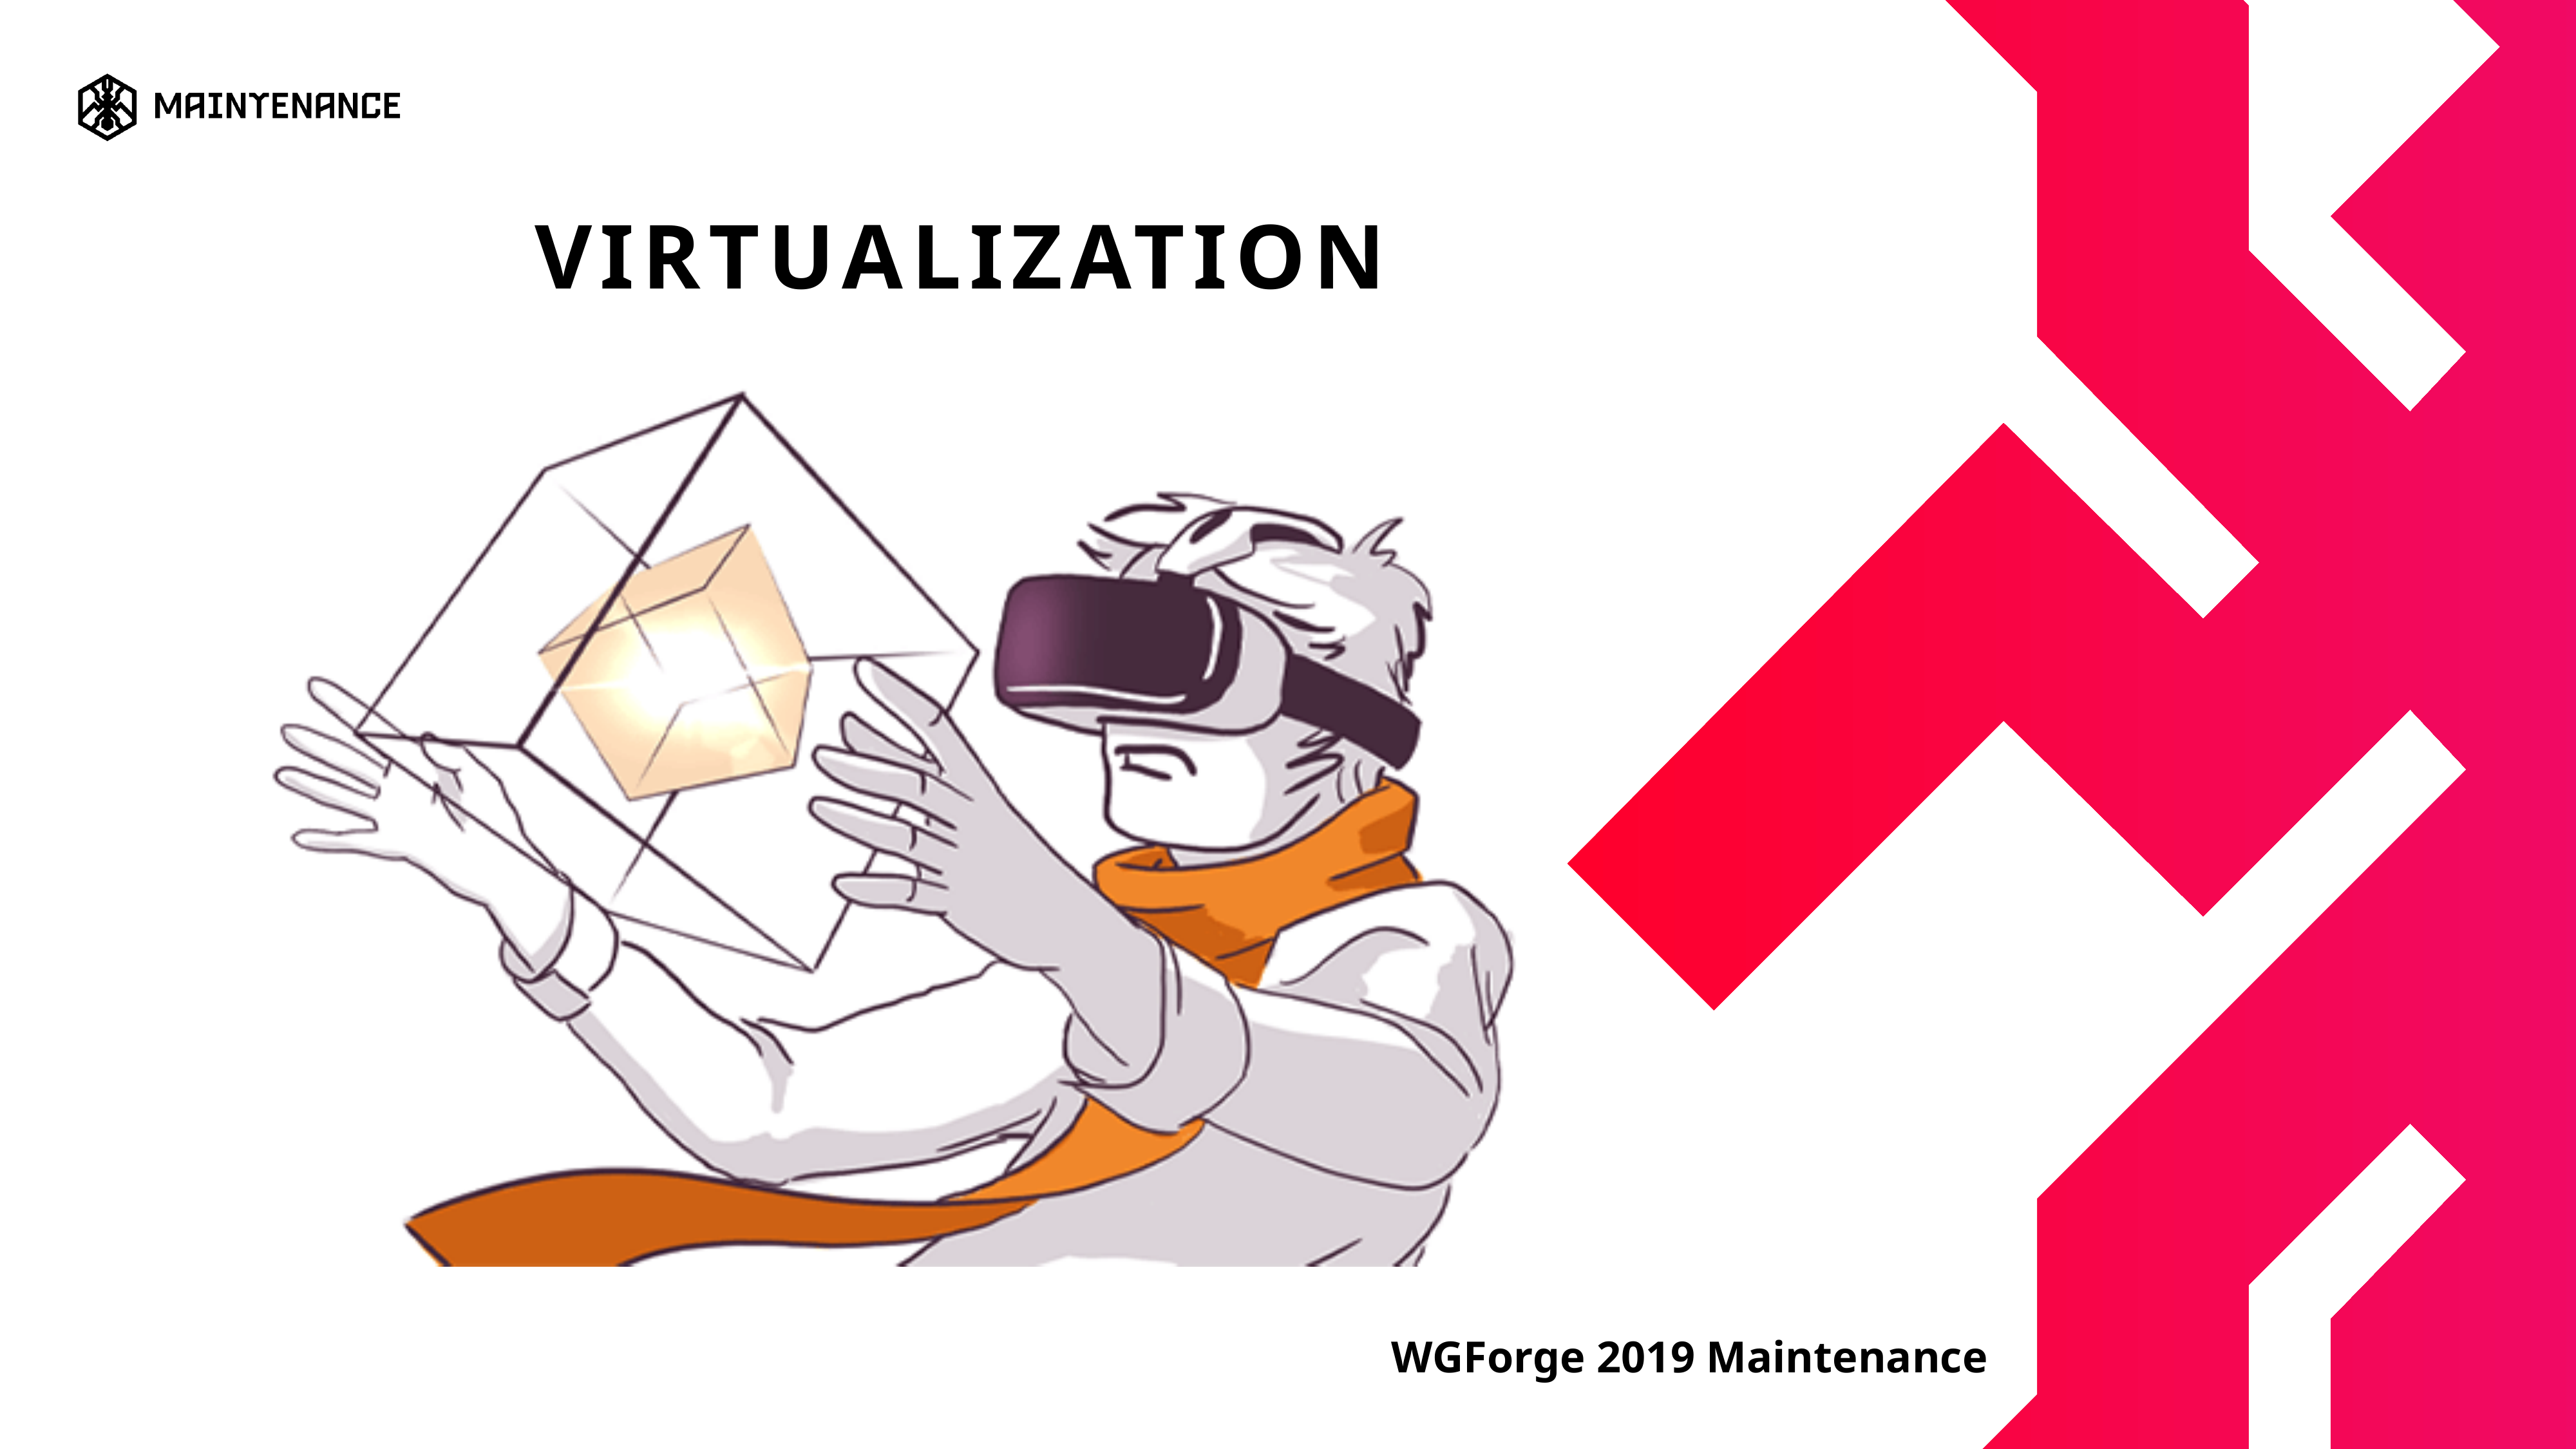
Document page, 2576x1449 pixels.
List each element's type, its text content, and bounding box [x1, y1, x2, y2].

list virtualization [124, 200, 1797, 308]
picture [53, 48, 425, 166]
list WGForge 2019 Maintenance [1391, 1329, 2202, 1382]
picture [256, 385, 1524, 1267]
